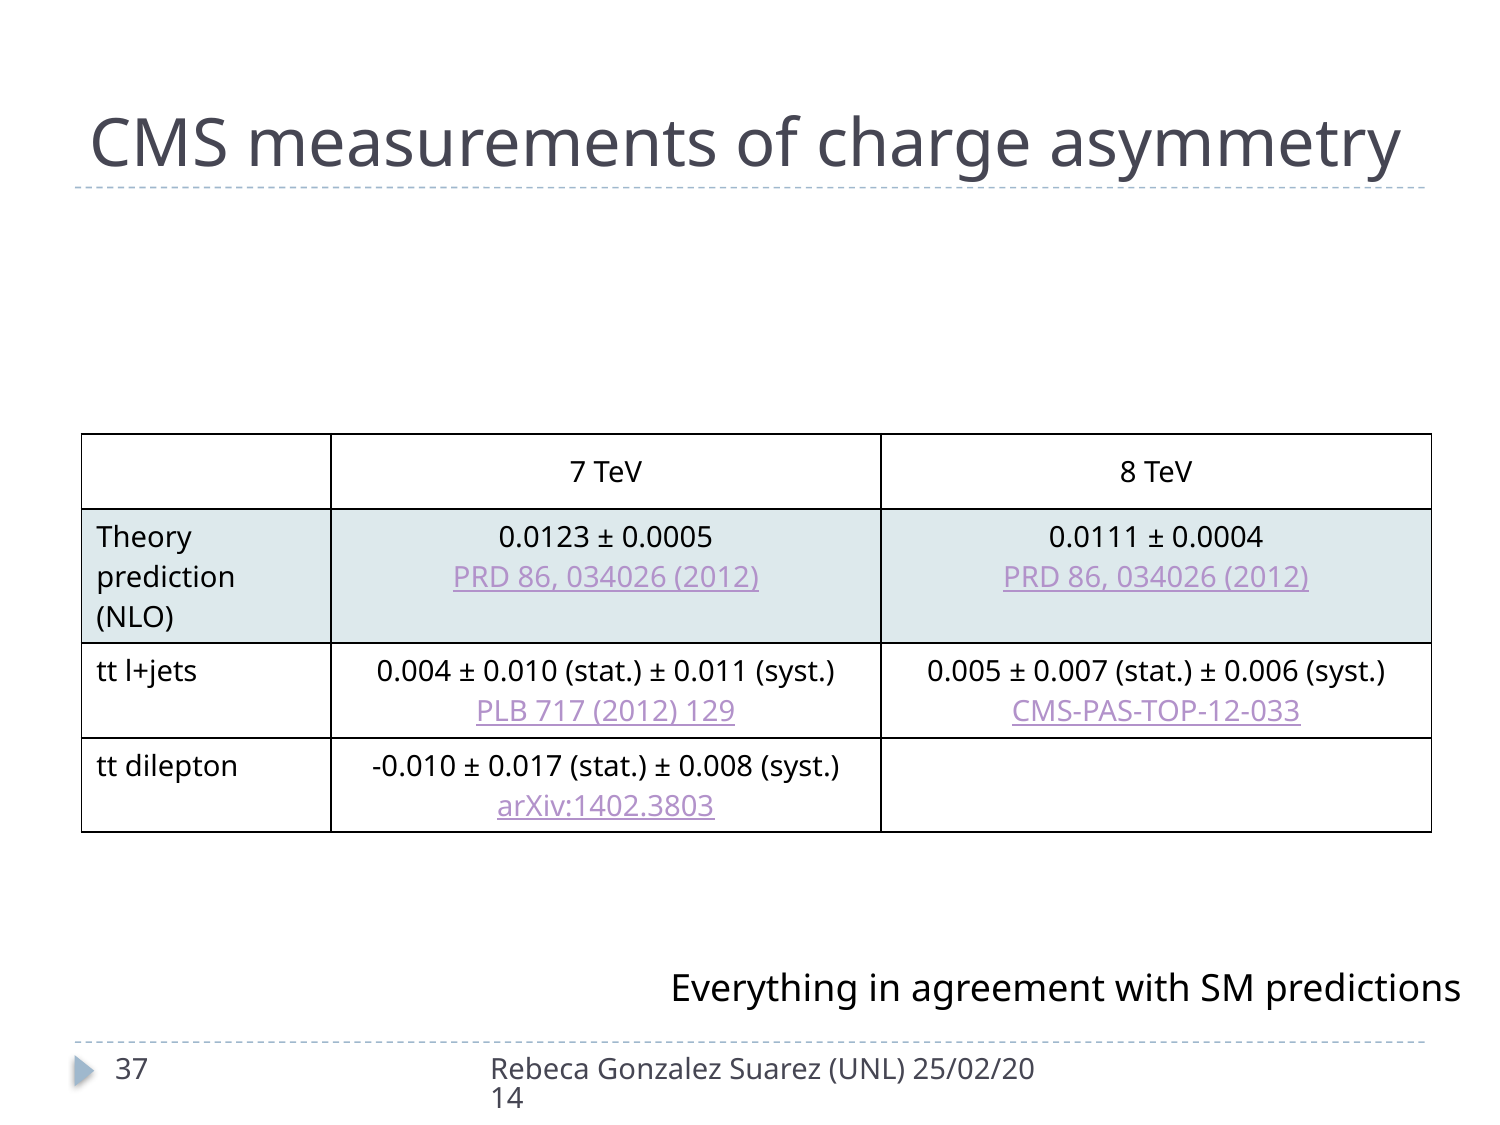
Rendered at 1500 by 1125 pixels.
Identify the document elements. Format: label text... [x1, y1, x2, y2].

table_header 8 TeV [882, 435, 1431, 508]
table_cell 0.005 ± 0.007 (stat.) ± 0.006 (syst.) CMS-PAS-TOP-12-033 [882, 644, 1431, 737]
table_cell tt dilepton [82, 739, 330, 831]
title CMS measurements of charge asymmetry [75, 24, 1425, 188]
table_cell 0.004 ± 0.010 (stat.) ± 0.011 (syst.) PLB 717 (2012) 129 [332, 644, 880, 737]
table_header [82, 435, 330, 508]
table_cell [882, 739, 1431, 831]
table_cell Theory prediction (NLO) [82, 510, 330, 642]
slide_number 37 [100, 1042, 426, 1103]
table_cell 0.0123 ± 0.0005 PRD 86, 034026 (2012) [332, 510, 880, 642]
footer Rebeca Gonzalez Suarez (UNL) 25/02/2014 [475, 1042, 1051, 1103]
table_cell -0.010 ± 0.017 (stat.) ± 0.008 (syst.) arXiv:1402.3803 [332, 739, 880, 831]
table_cell 0.0111 ± 0.0004 PRD 86, 034026 (2012) [882, 510, 1431, 642]
table_cell tt l+jets [82, 644, 330, 737]
text_box Everything in agreement with SM predictions [655, 956, 1478, 1016]
table_header 7 TeV [332, 435, 880, 508]
